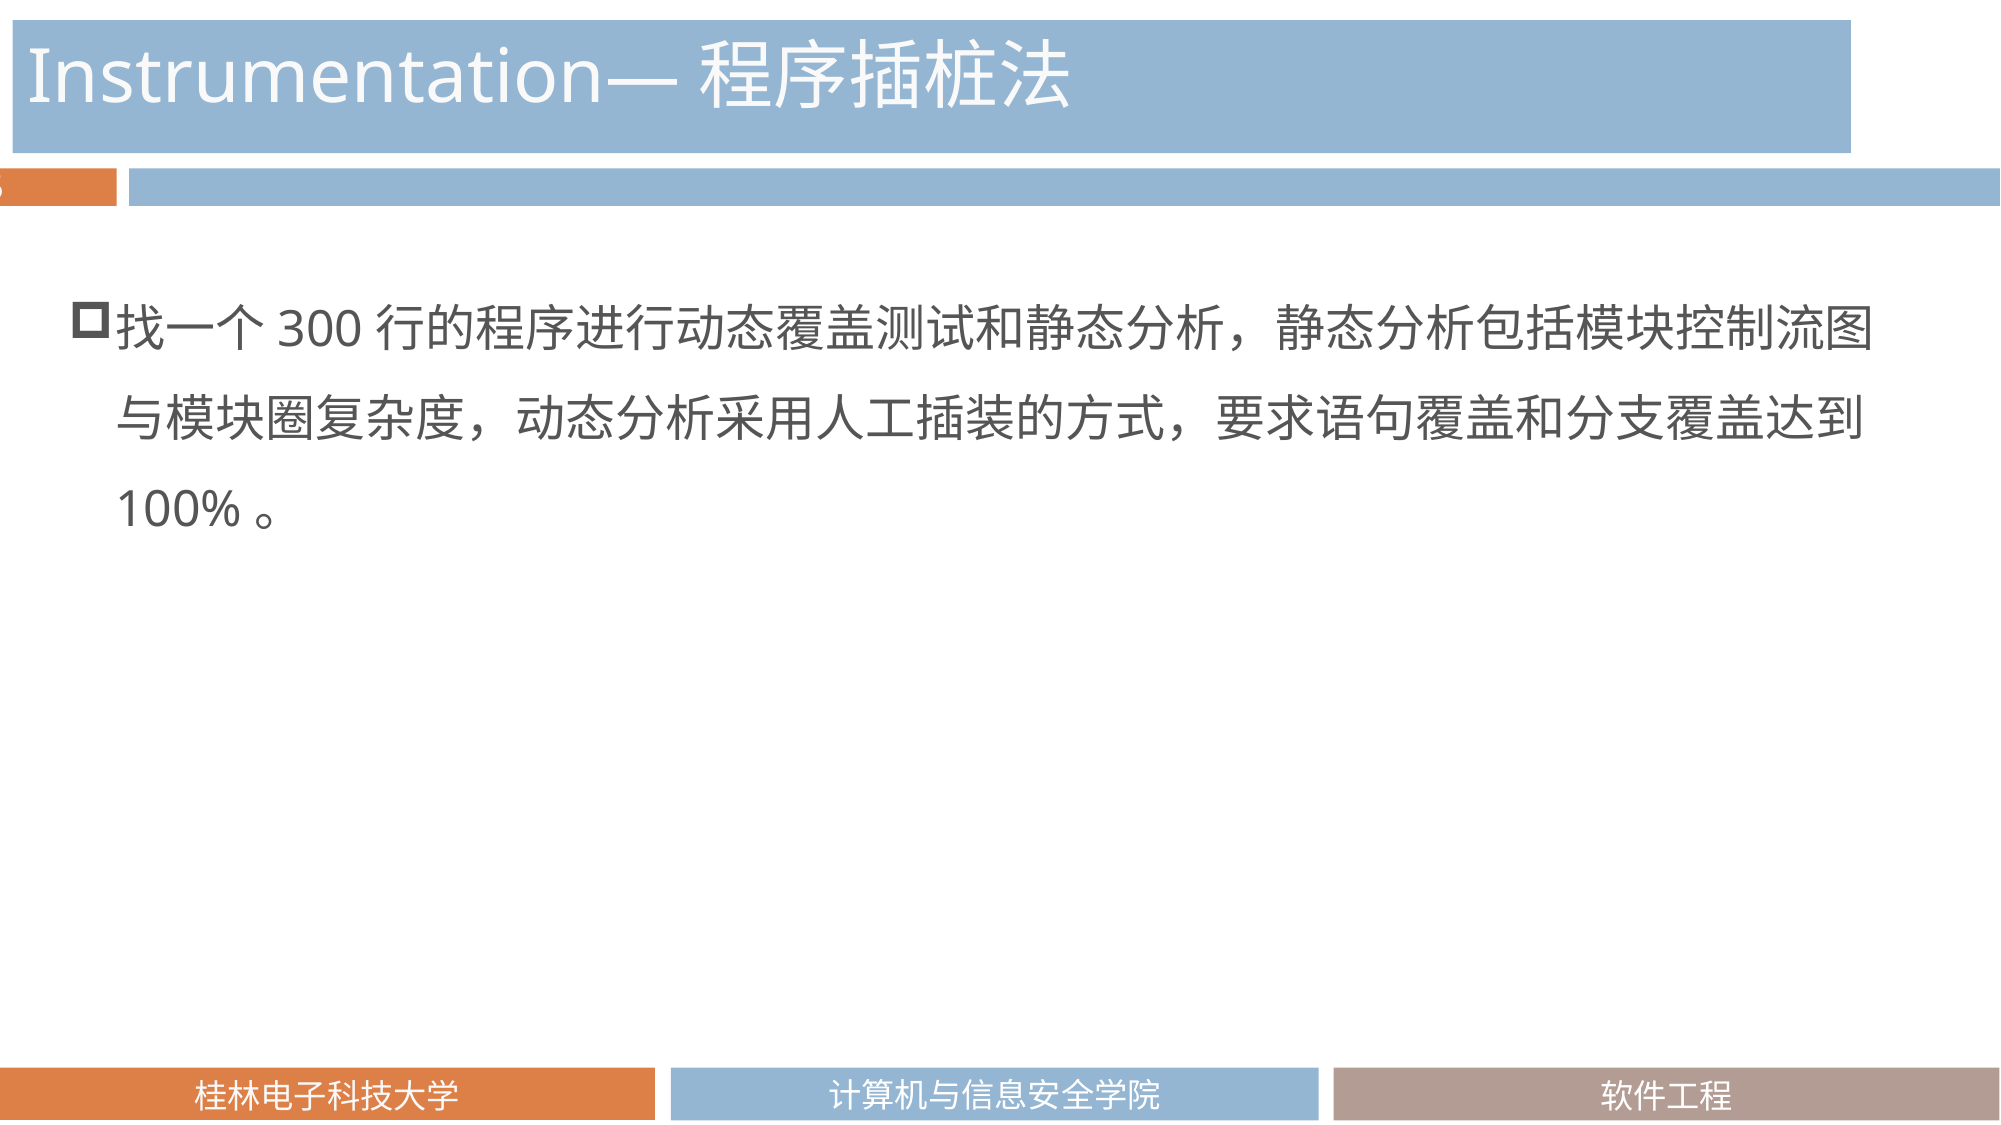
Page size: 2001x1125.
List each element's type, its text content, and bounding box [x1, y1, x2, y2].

text_box 找一个300行的程序进行动态覆盖测试和静态分析，静态分析包括模块控制流图与模块圈复杂度，动态分析采用人工插装的方式，要求语句覆盖和分支覆盖达到100%。 [53, 259, 1904, 544]
text_box Instrumentation—程序插桩法 [12, 20, 1851, 154]
